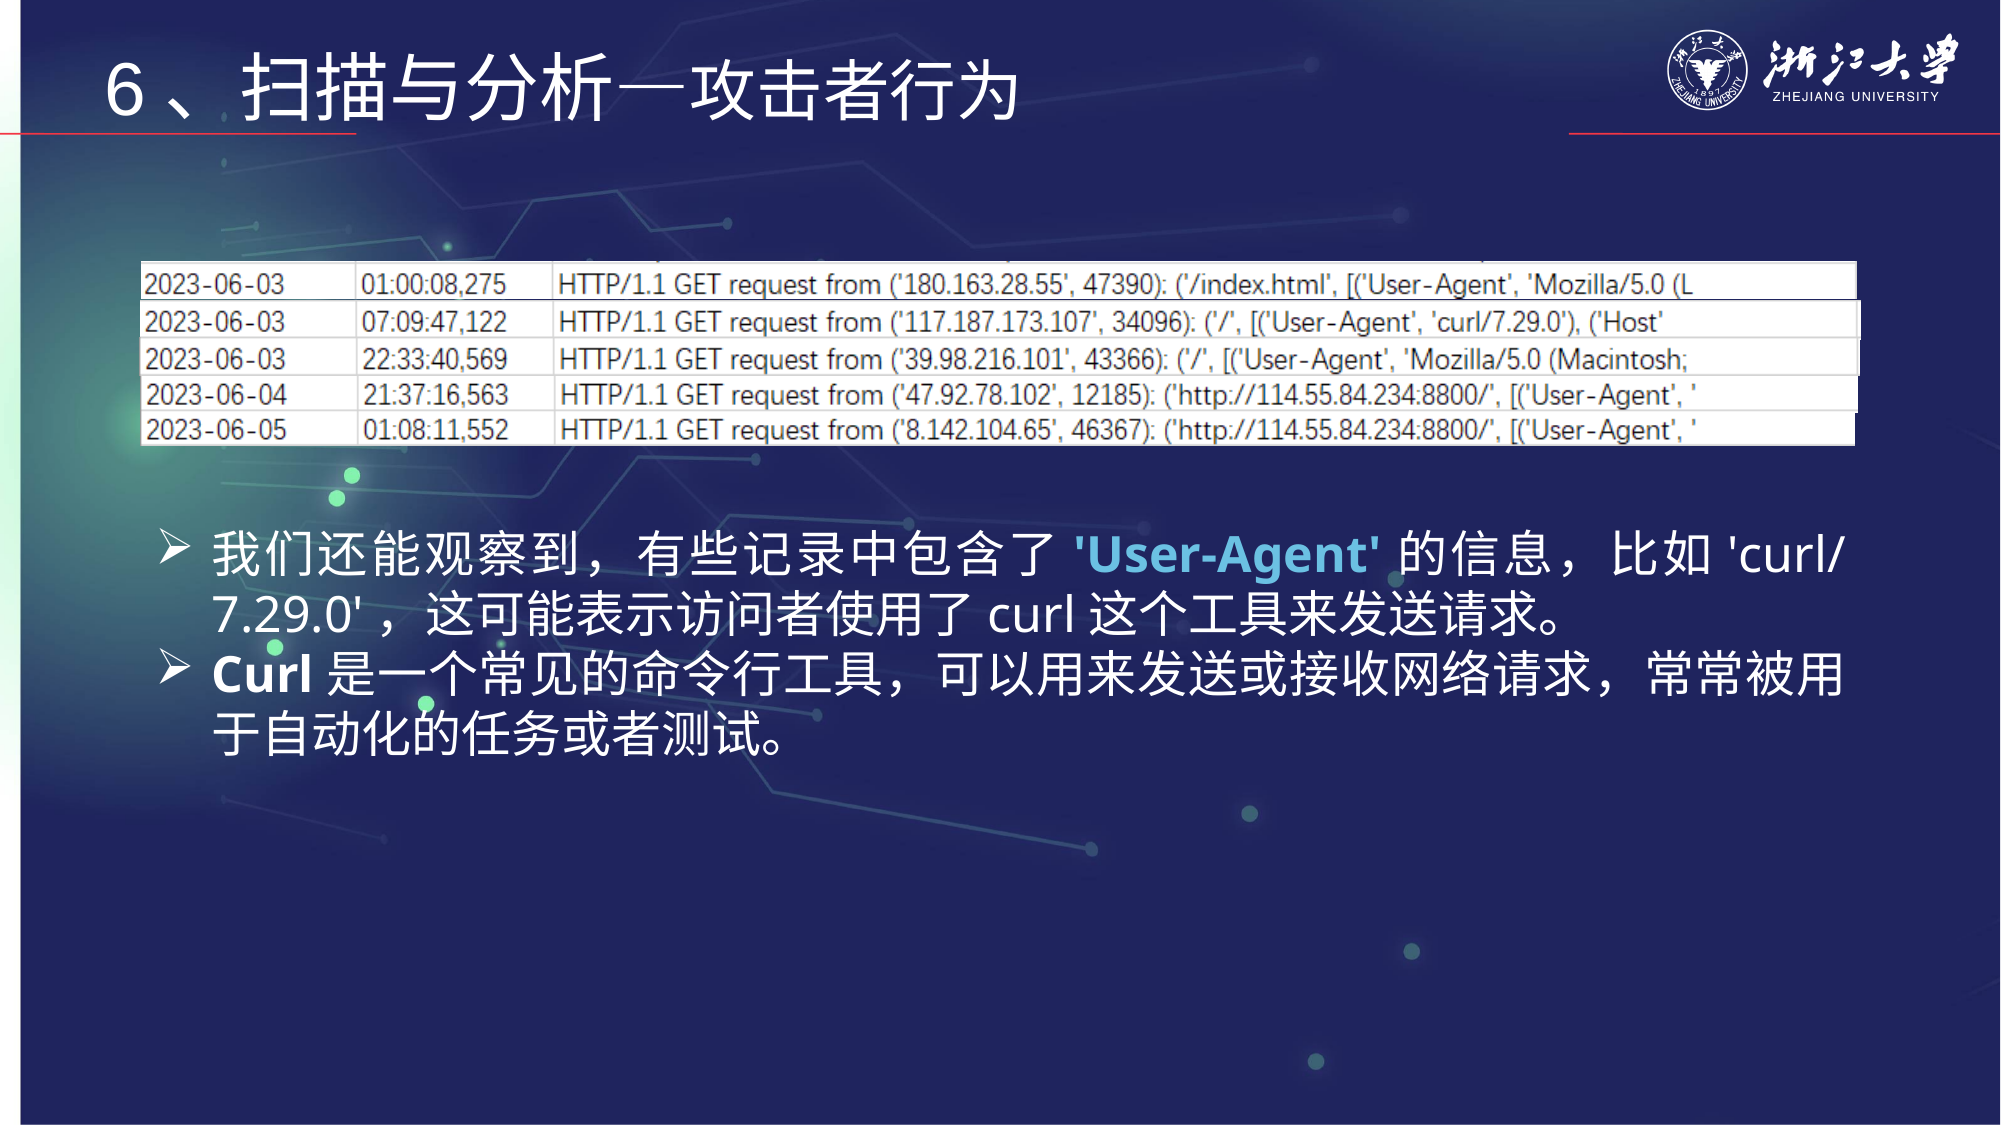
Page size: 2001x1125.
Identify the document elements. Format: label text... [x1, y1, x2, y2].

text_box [139, 261, 1861, 446]
picture [0, 0, 2001, 1125]
text_box 6、扫描与分析—攻击者行为 [89, 21, 1768, 162]
text_box 我们还能观察到，有些记录中包含了'User-Agent'的信息，比如'curl/7.29.0'，这可能表示访问者使用了curl这个工具来发送请求。 Curl是一个常见的命令行工具，可以用来发送或接收网络请求，常常被用于自动化的任务或者测试。 [140, 515, 1861, 771]
